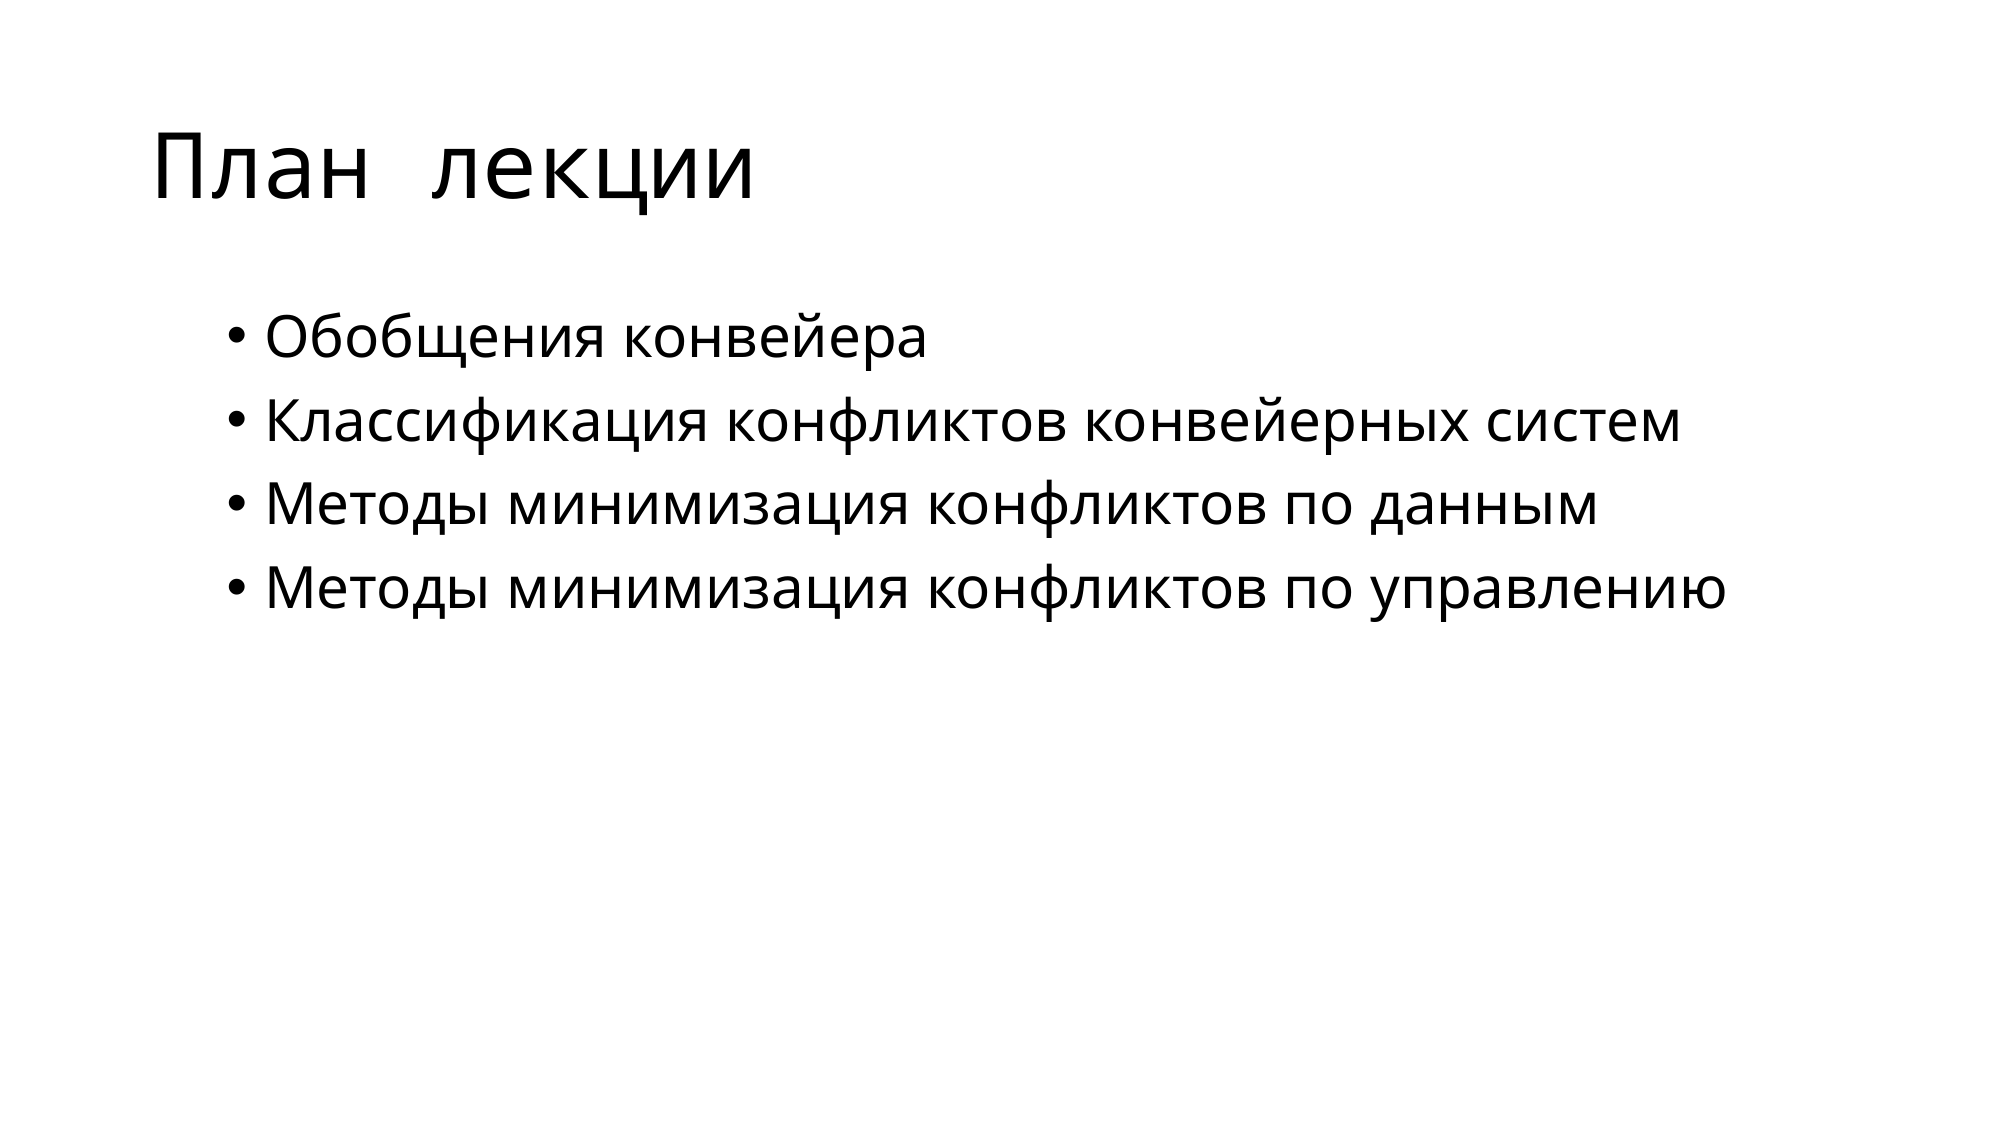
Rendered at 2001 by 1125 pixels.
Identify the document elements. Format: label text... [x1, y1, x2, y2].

title План лекции [137, 59, 1863, 278]
list Обобщения конвейера Классификация конфликтов конвейерных систем Методы минимизация конфликтов по данным Методы минимизация конфликтов по управлению [211, 299, 1863, 1014]
